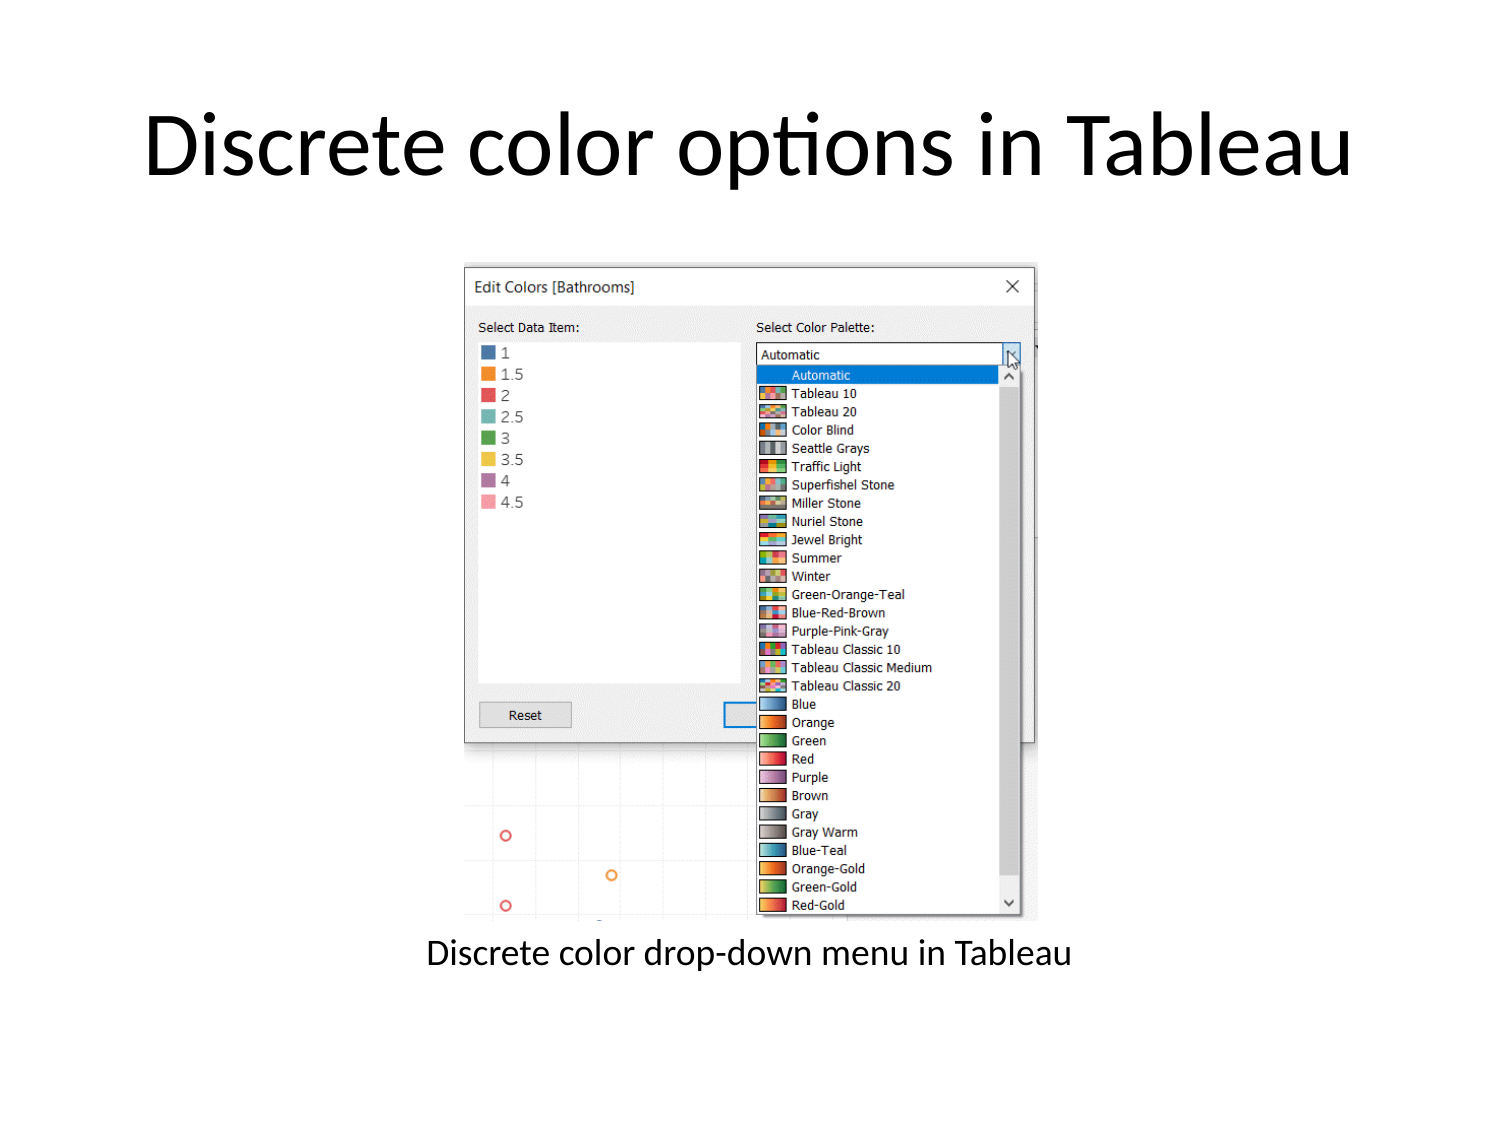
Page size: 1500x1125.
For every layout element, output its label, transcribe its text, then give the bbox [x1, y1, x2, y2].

picture [464, 262, 1038, 921]
title Discrete color options in Tableau [75, 45, 1425, 233]
text_box Discrete color drop-down menu in Tableau [74, 920, 1425, 1005]
